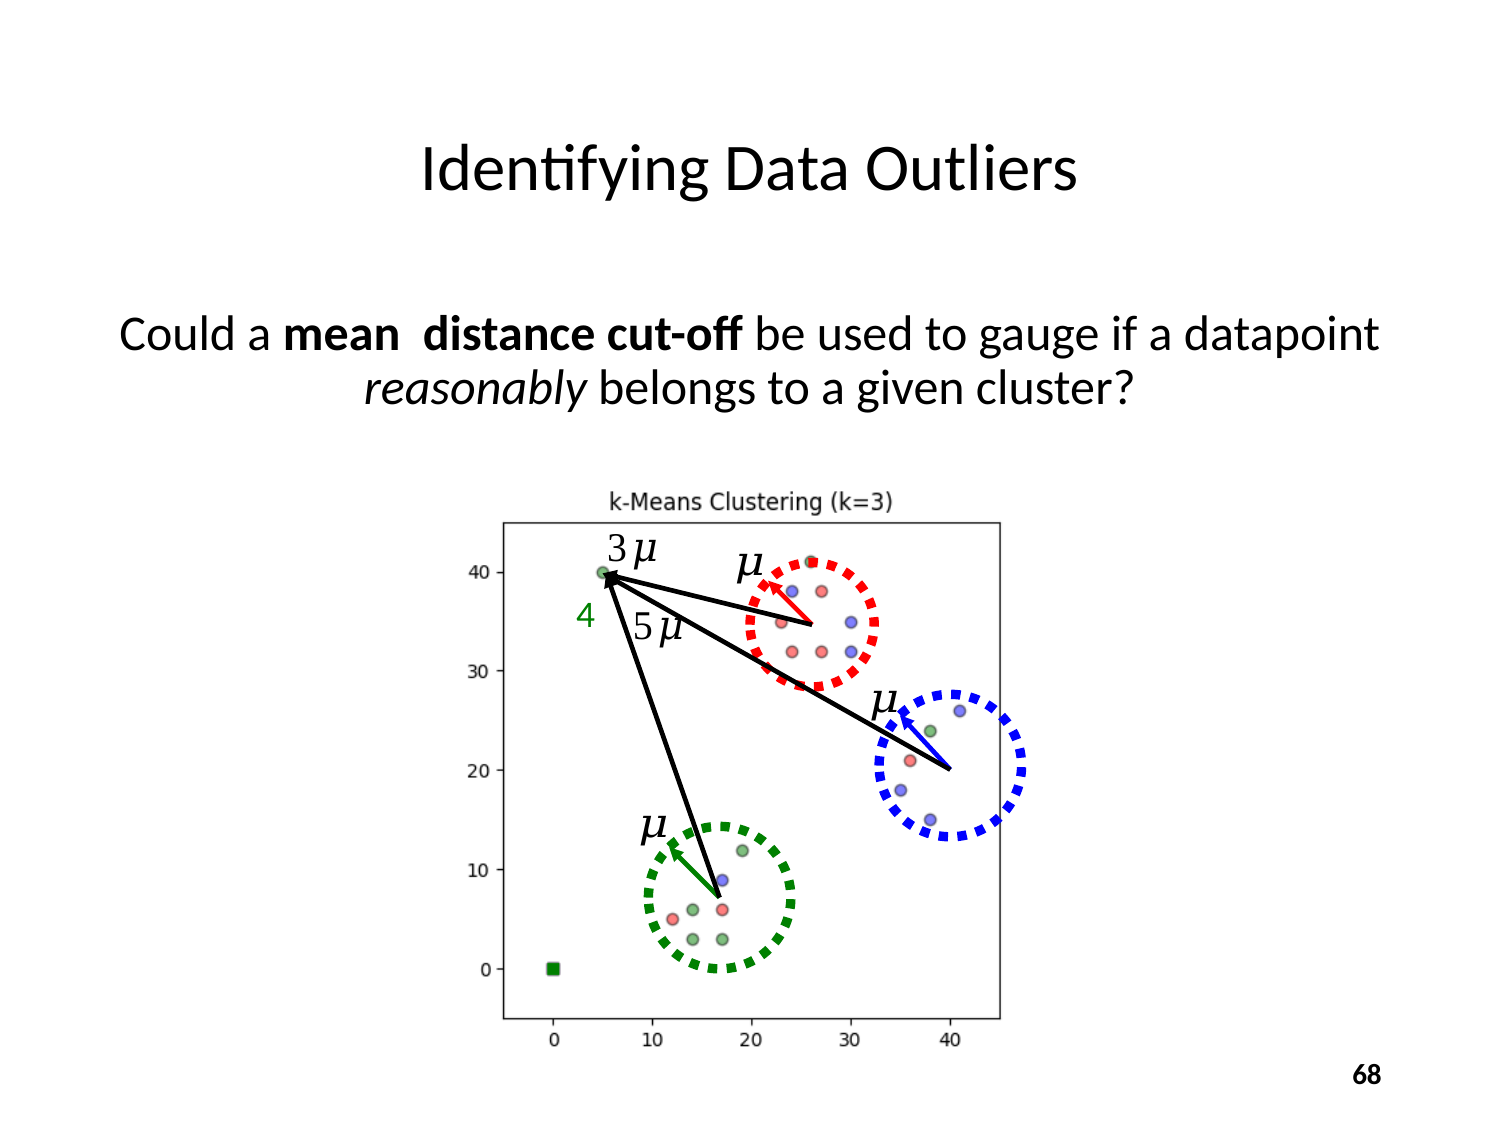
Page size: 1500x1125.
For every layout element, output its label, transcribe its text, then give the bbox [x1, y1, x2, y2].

title Identifying Data Outliers [103, 59, 1397, 278]
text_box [602, 573, 606, 770]
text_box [606, 573, 720, 898]
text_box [720, 573, 951, 770]
slide_number 68 [1059, 1042, 1397, 1103]
picture [436, 470, 1064, 1076]
